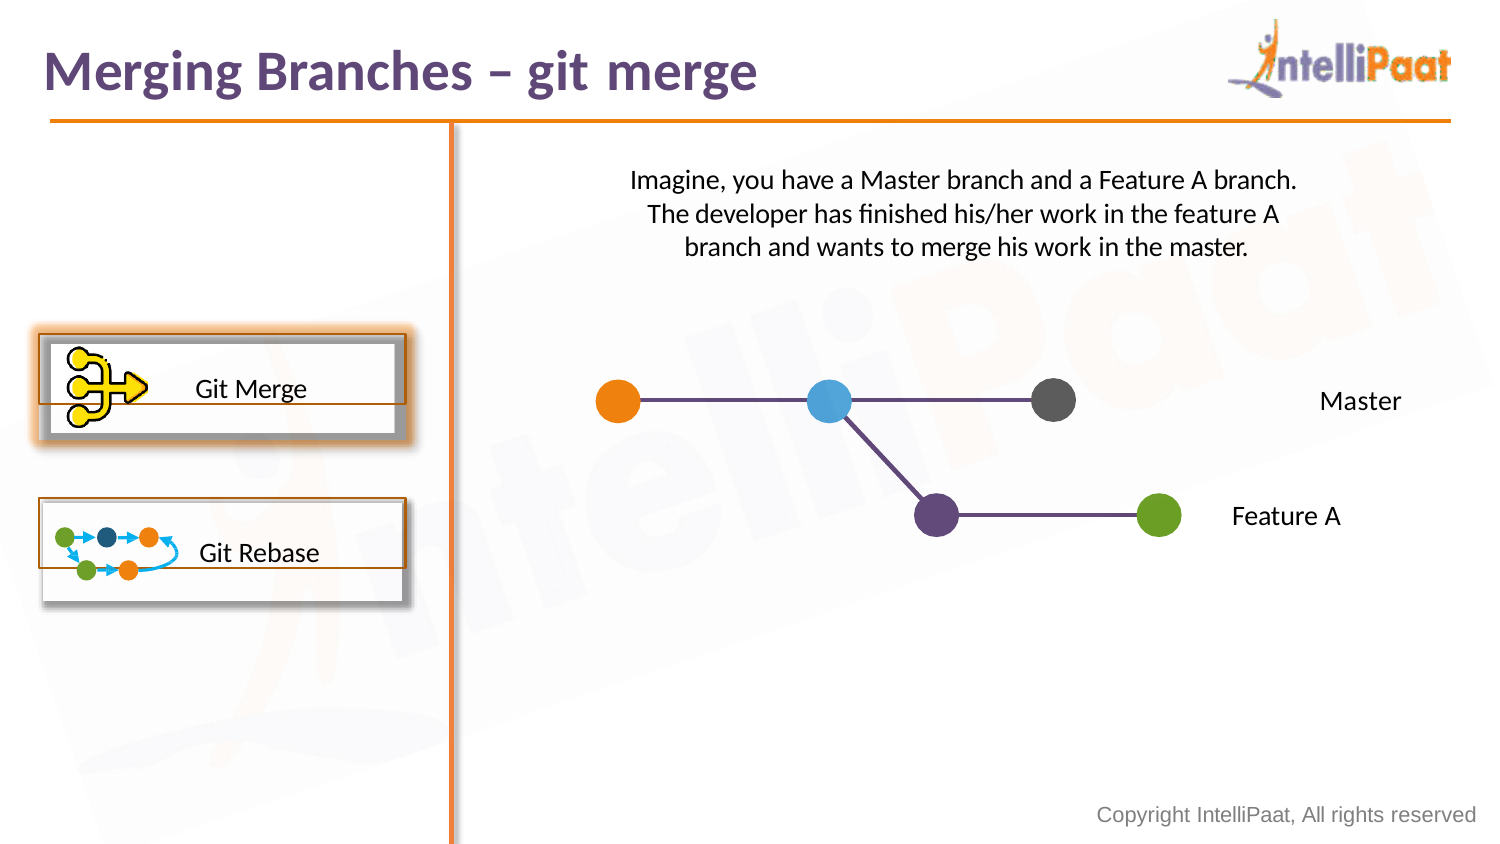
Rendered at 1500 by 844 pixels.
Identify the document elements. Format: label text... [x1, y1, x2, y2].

text_box [0, 0, 1494, 844]
footer Copyright IntelliPaat, All rights reserved [1094, 801, 1485, 844]
